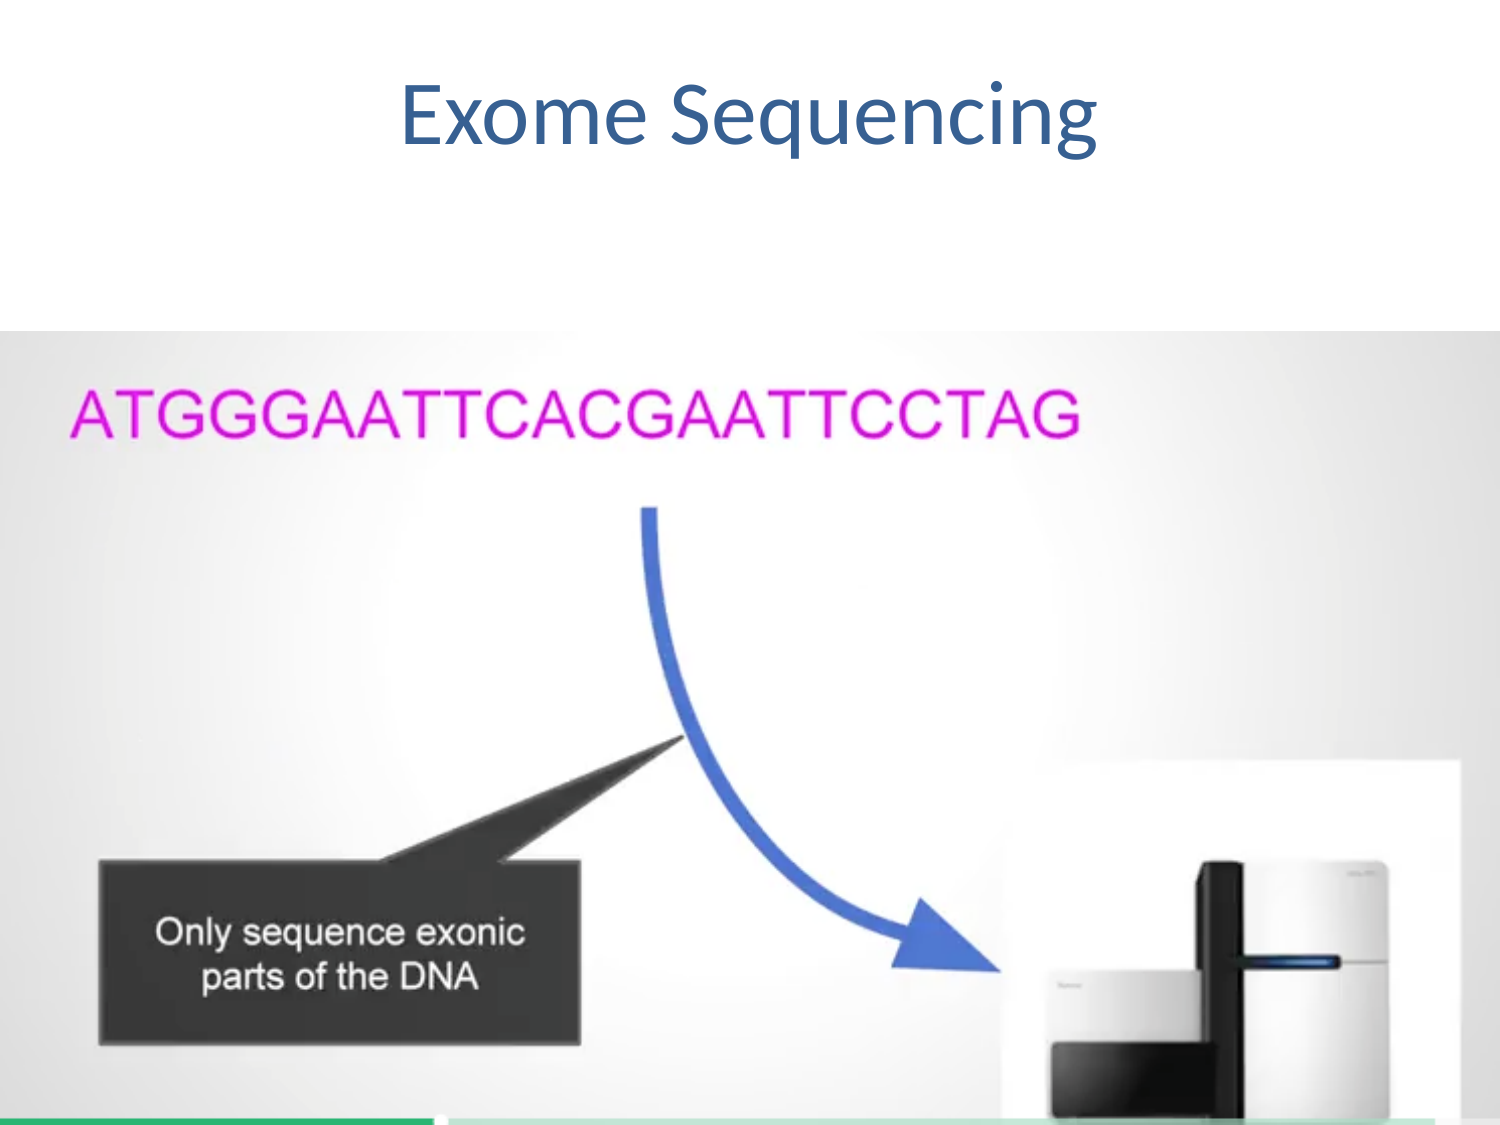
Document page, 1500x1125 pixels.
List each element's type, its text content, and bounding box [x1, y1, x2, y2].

text_box Exome Sequencing [74, 45, 1425, 233]
picture [0, 331, 1500, 1125]
